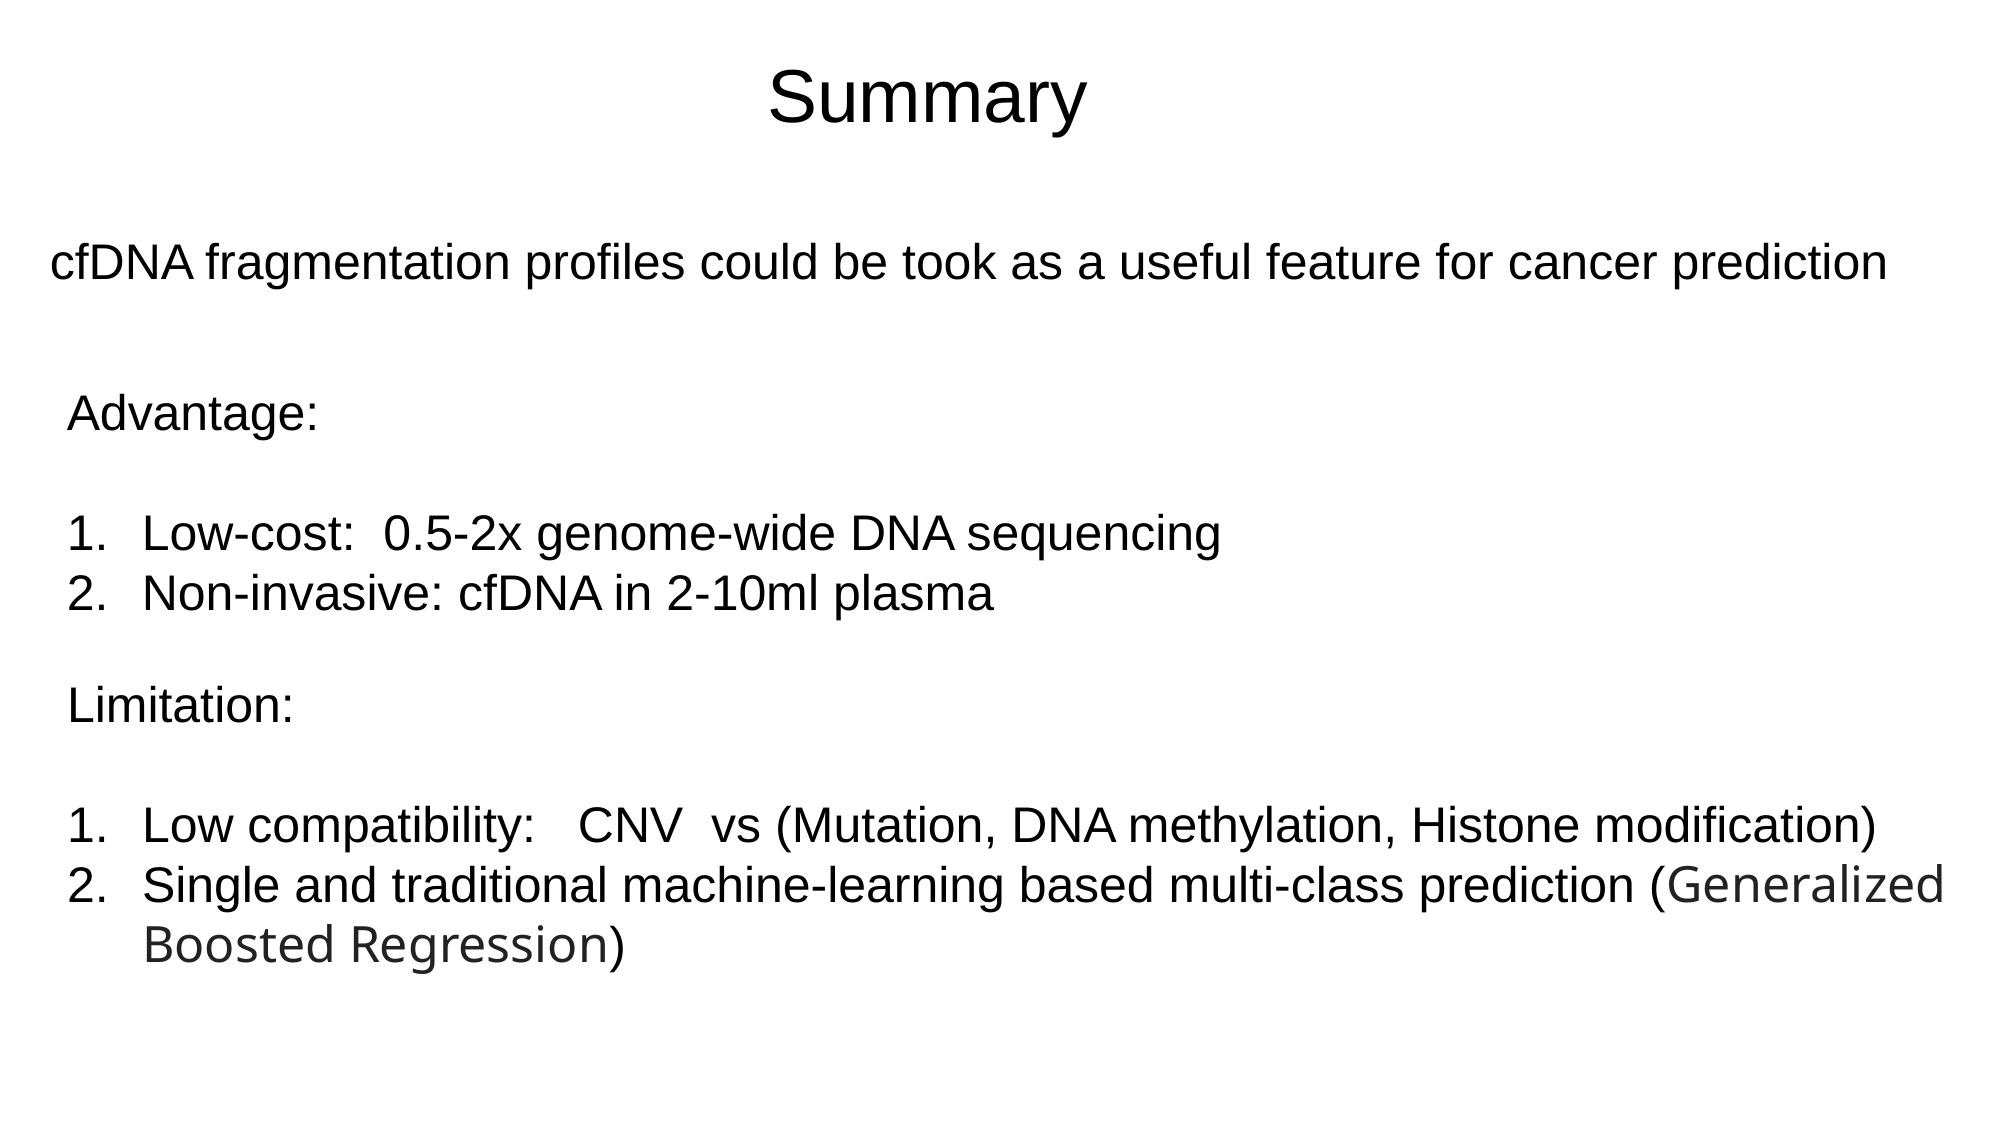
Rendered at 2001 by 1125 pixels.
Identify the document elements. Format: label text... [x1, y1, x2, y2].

text_box cfDNA fragmentation profiles could be took as a useful feature for cancer prediction [35, 221, 2000, 297]
text_box Summary [752, 40, 1430, 145]
text_box Limitation: Low compatibility: CNV vs (Mutation, DNA methylation, Histone modification) Single and traditional machine-learning based multi-class prediction (Generalized Boosted Regression) [52, 665, 2000, 981]
text_box Advantage: Low-cost: 0.5-2x genome-wide DNA sequencing Non-invasive: cfDNA in 2-10ml plasma [52, 373, 1550, 628]
